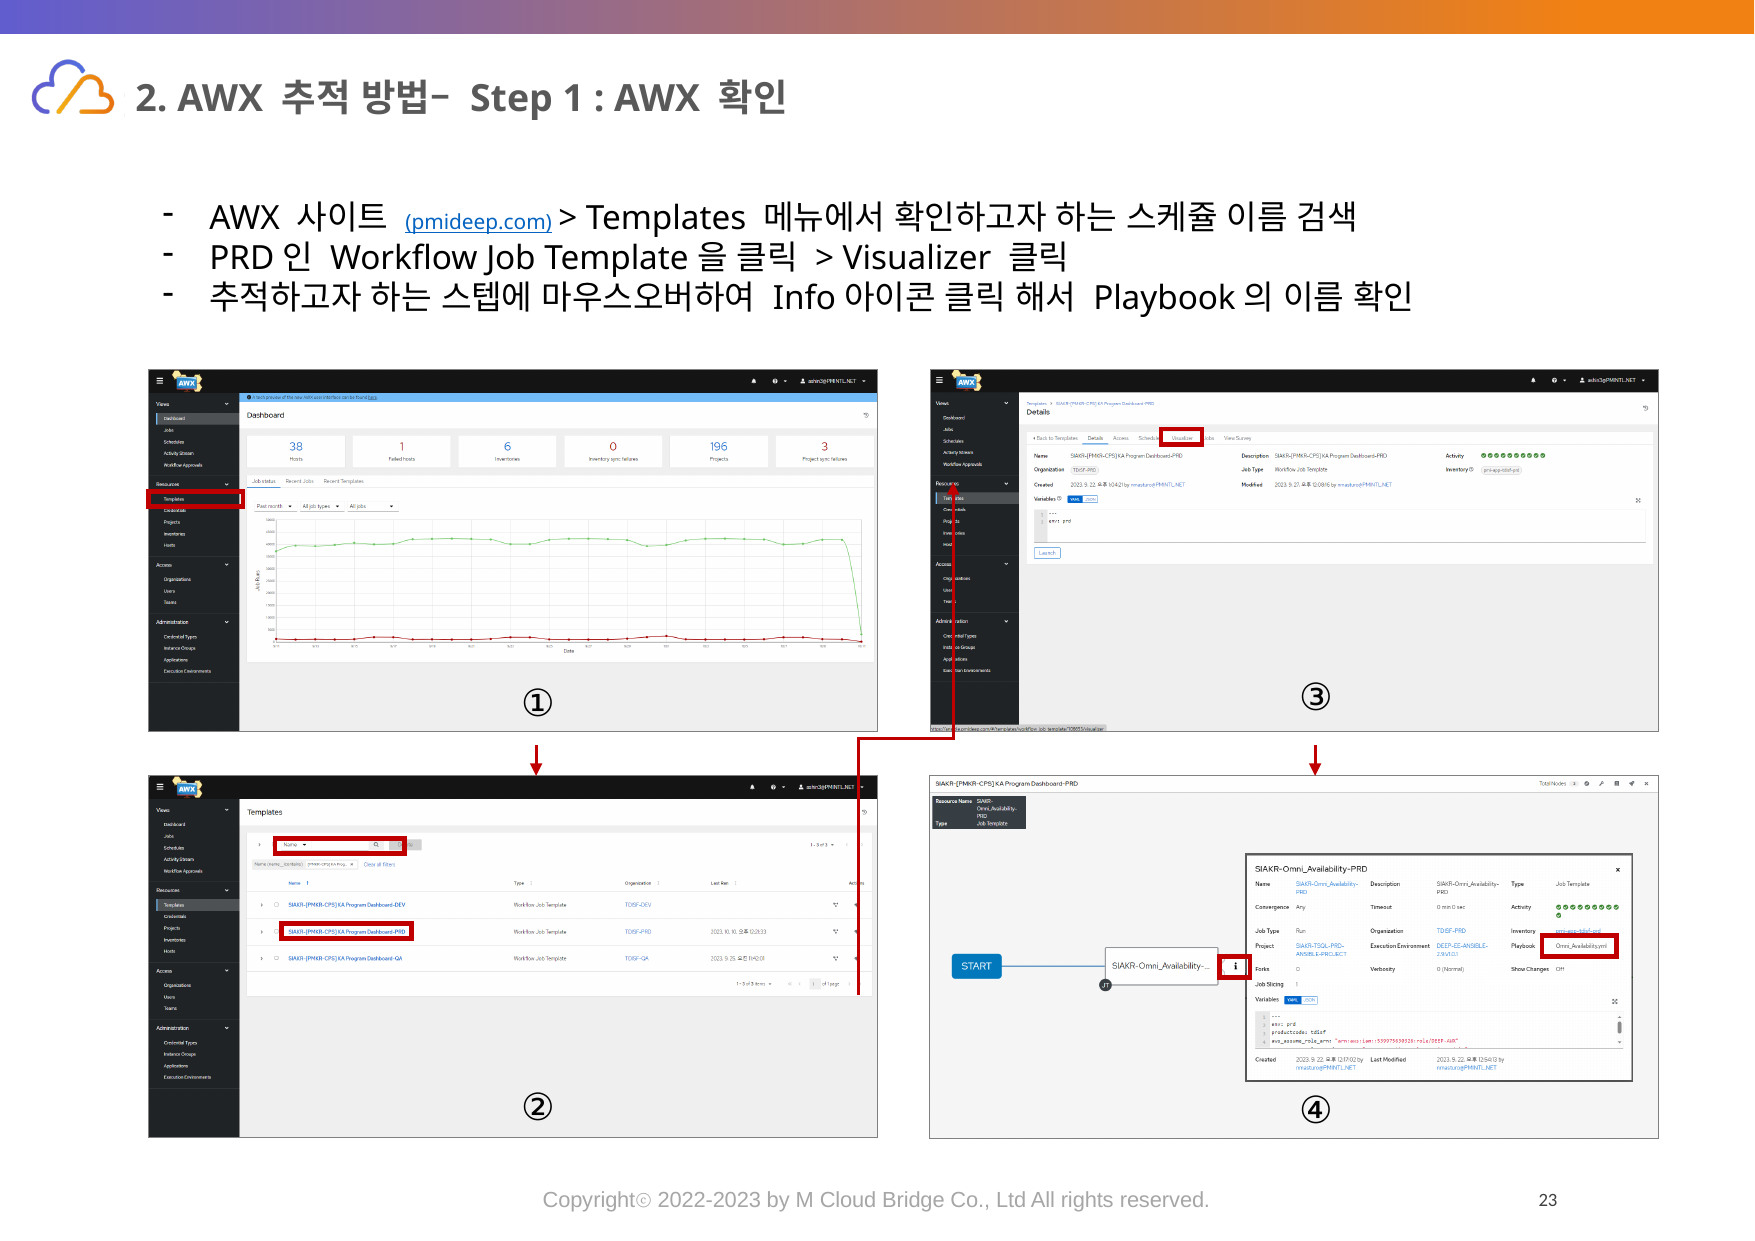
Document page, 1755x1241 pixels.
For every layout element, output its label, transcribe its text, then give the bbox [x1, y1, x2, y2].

picture [930, 369, 1659, 733]
picture [26, 48, 125, 117]
text_box AWX 사이트 (pmideep.com) > Templates 메뉴에서 확인하고자 하는 스케쥴 이름 검색 PRD인 Workflow Job Template을 클릭 > Visualizer 클릭 추적하고자 하는 스텝에 마우스오버하여 Info아이콘 클릭 해서 Playbook의 이름 확인 [147, 189, 1607, 340]
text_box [858, 482, 954, 995]
picture [929, 775, 1659, 1139]
title 2. AWX 추적 방법– Step 1 : AWX 확인 [120, 66, 1077, 134]
picture [148, 775, 878, 1138]
picture [148, 369, 878, 733]
